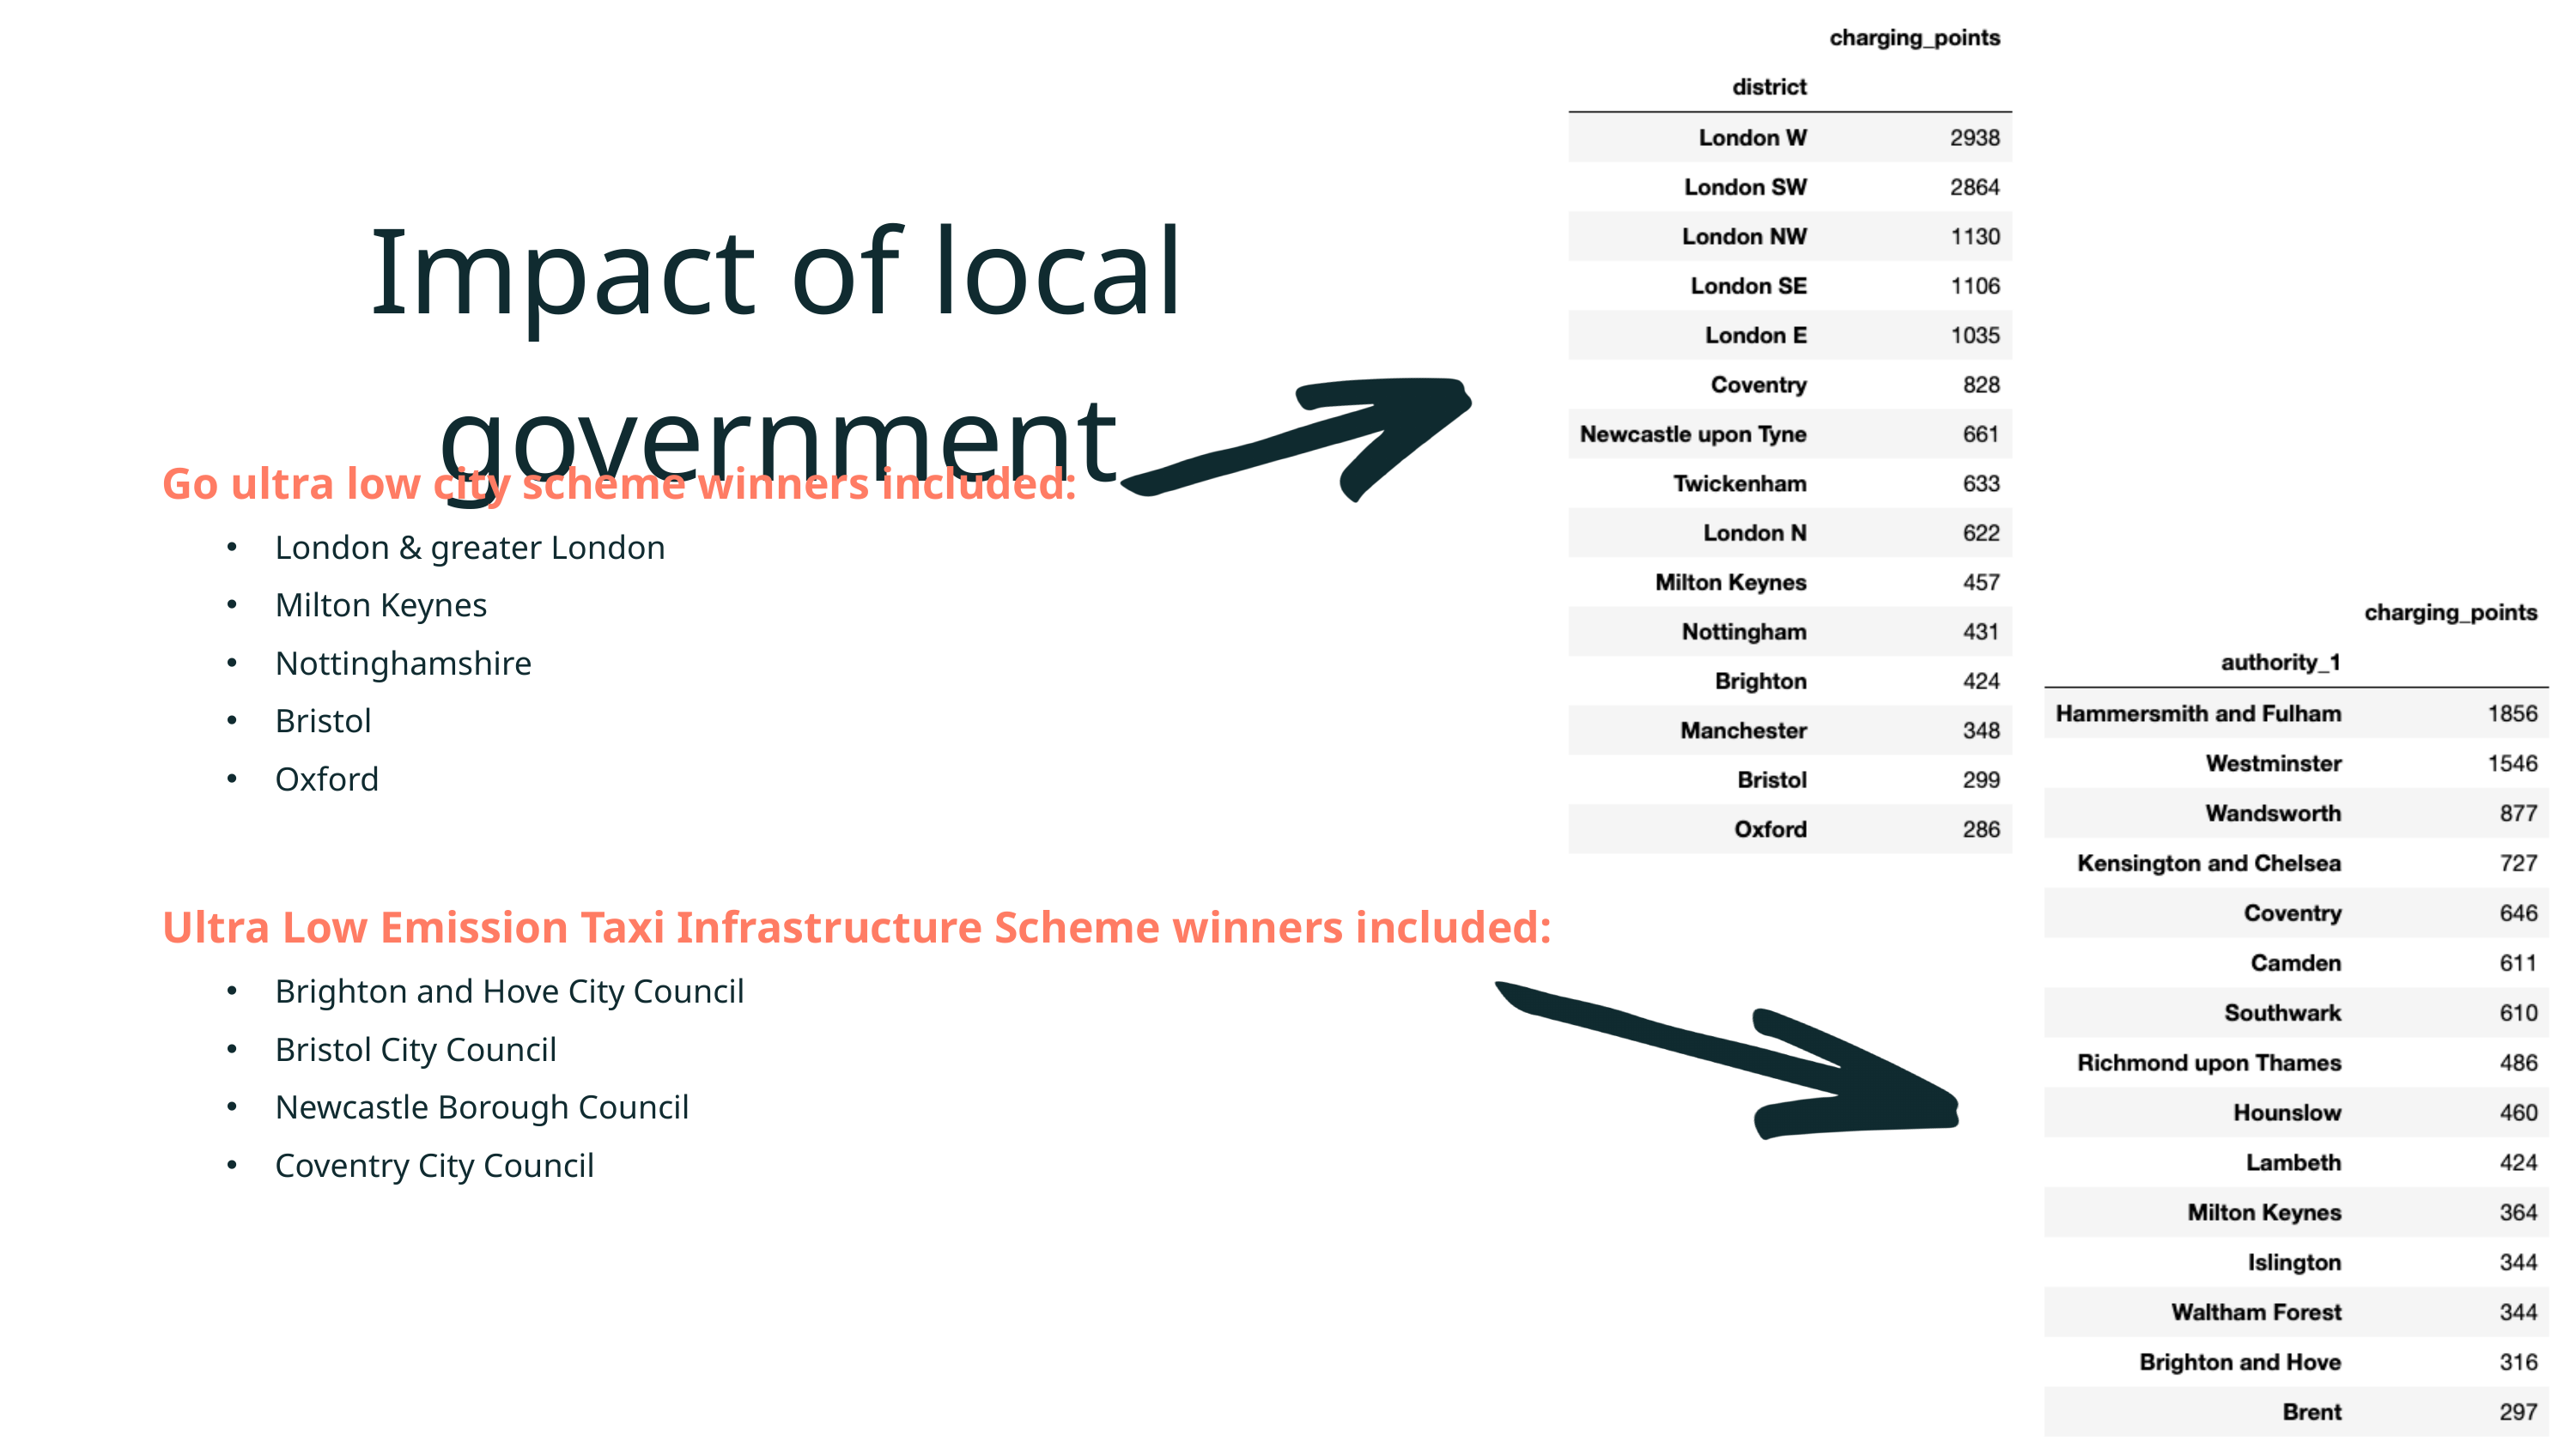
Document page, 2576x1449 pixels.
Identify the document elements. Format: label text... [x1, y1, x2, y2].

picture [1566, 0, 2019, 864]
picture [2042, 586, 2563, 1449]
picture [1471, 929, 1976, 1193]
picture [1106, 349, 1489, 553]
text_box Go ultra low city scheme winners included: London & greater London Milton Keynes Nottinghamshire Bristol Oxford Ultra Low Emission Taxi Infrastructure Scheme winners included: Brighton and Hove City Council Bristol City Council Newcastle Borough Council Coventry City Council [149, 423, 1635, 1344]
text_box Impact of local government [106, 170, 1449, 506]
